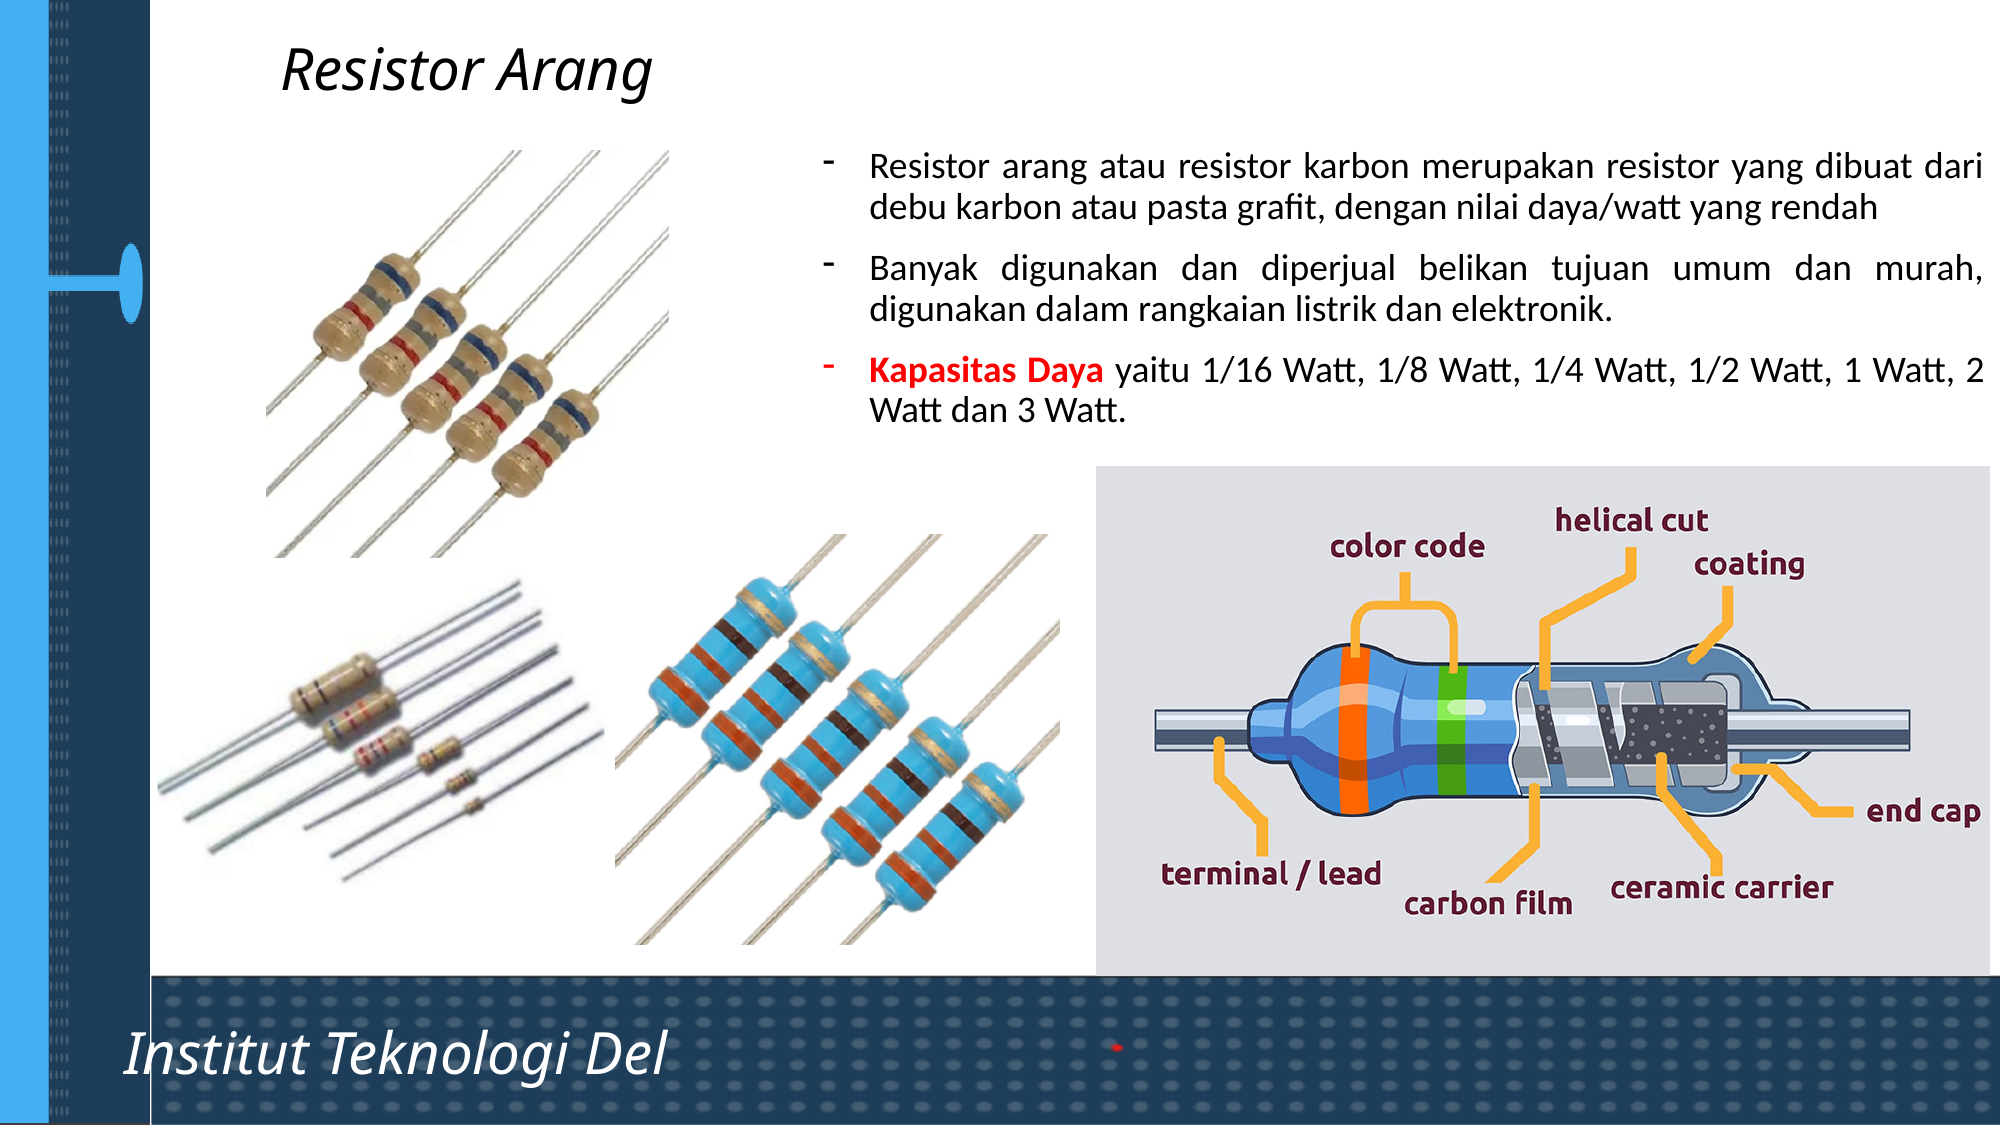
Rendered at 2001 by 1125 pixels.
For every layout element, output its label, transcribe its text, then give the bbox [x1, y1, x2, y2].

text_box Resistor Arang [265, 25, 670, 110]
subtitle Resistor arang atau resistor karbon merupakan resistor yang dibuat dari debu karbon atau pasta grafit, dengan nilai daya/watt yang rendah Banyak digunakan dan diperjual belikan tujuan umum dan murah, digunakan dalam rangkaian listrik dan elektronik. Kapasitas Daya yaitu 1/16 Watt, 1/8 Watt, 1/4 Watt, 1/2 Watt, 1 Watt, 2 Watt dan 3 Watt. [1150, 139, 2000, 837]
picture [0, 0, 2000, 1125]
text_box Institut Teknologi Del [150, 1008, 683, 1094]
subtitle Resistor arang atau resistor karbon merupakan resistor yang dibuat dari debu karbon atau pasta grafit, dengan nilai daya/watt yang rendah Banyak digunakan dan diperjual belikan tujuan umum dan murah, digunakan dalam rangkaian listrik dan elektronik. Kapasitas Daya yaitu 1/16 Watt, 1/8 Watt, 1/4 Watt, 1/2 Watt, 1 Watt, 2 Watt dan 3 Watt. [807, 139, 1000, 534]
